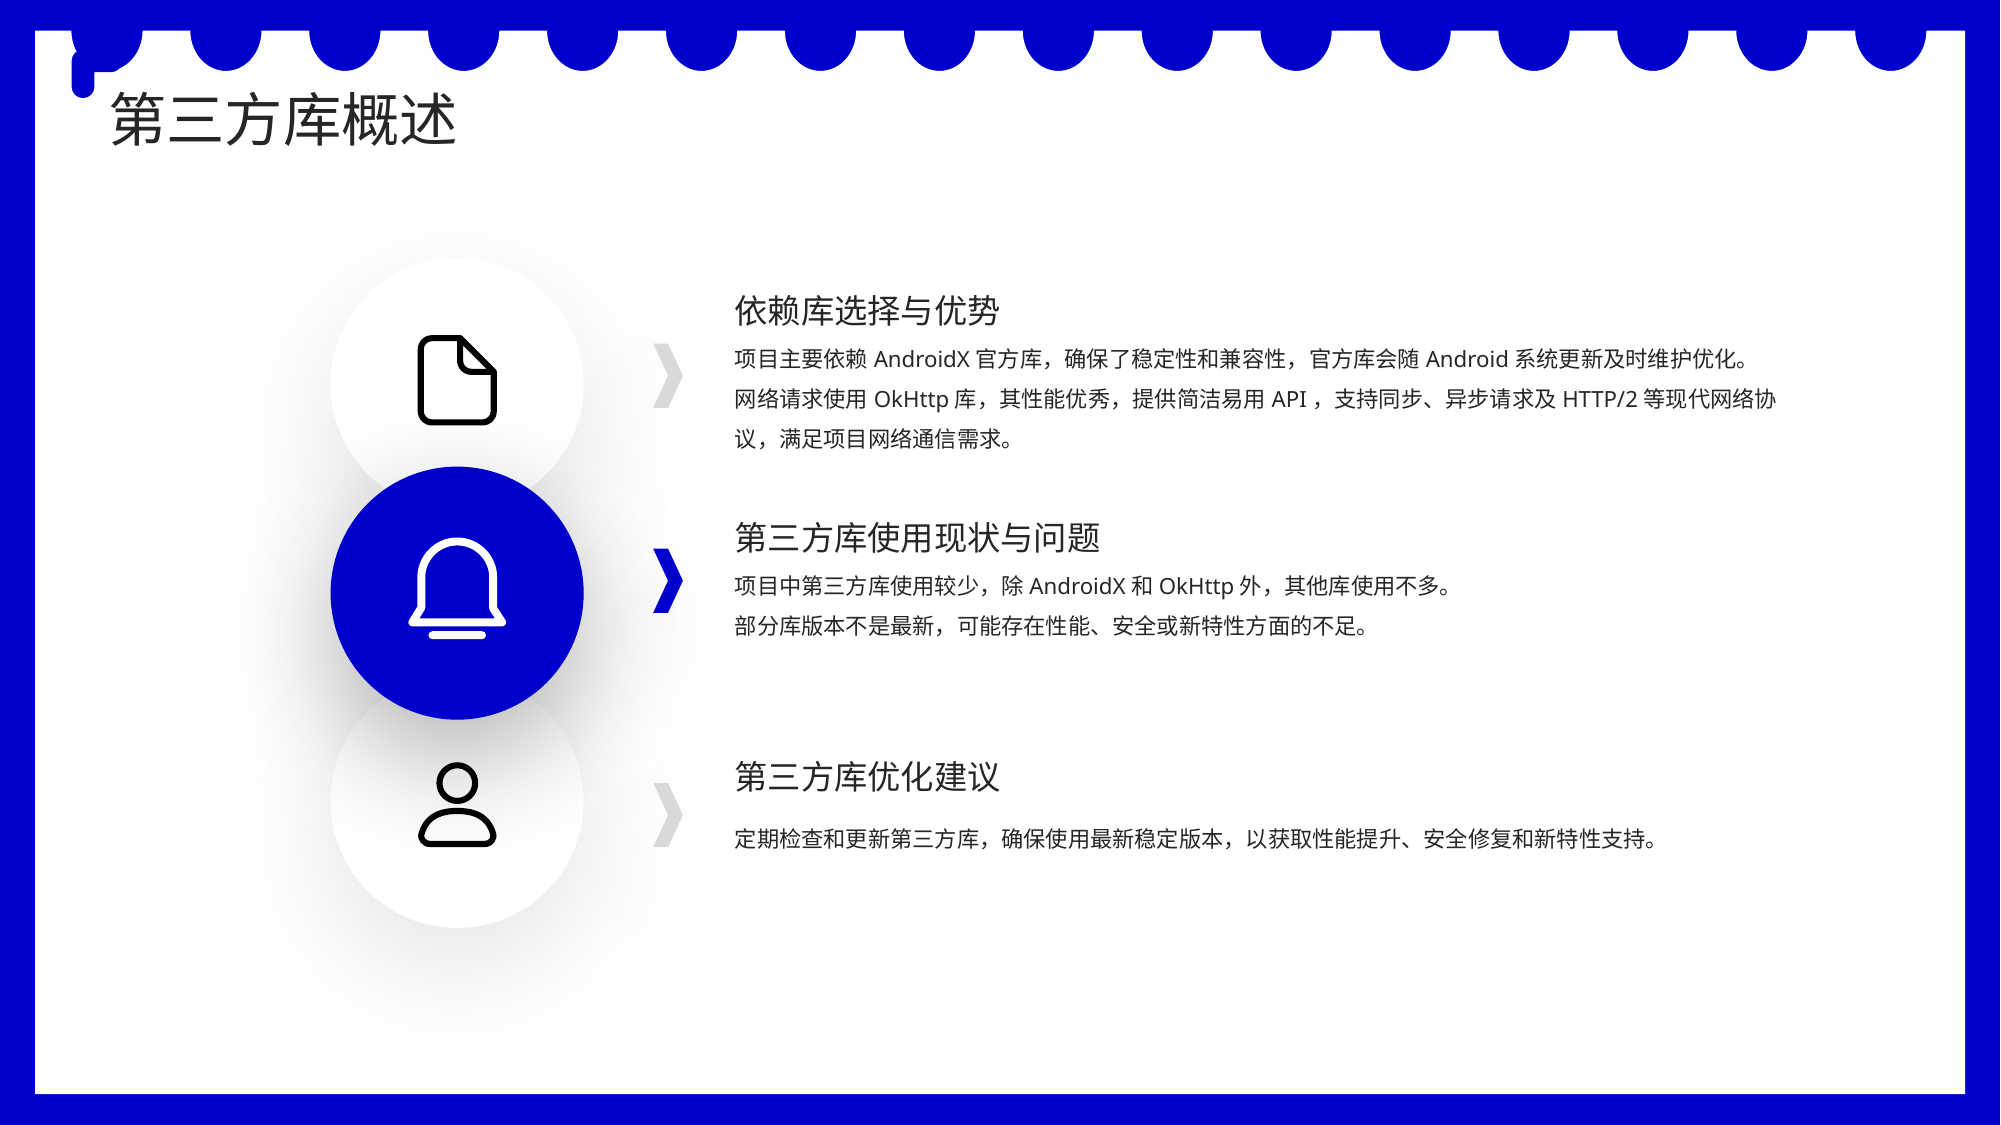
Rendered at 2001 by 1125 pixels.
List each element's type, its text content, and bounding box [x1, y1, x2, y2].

text_box [418, 823, 497, 848]
text_box [71, 49, 123, 99]
text_box [653, 343, 683, 408]
text_box [0, 0, 2000, 1125]
text_box [408, 537, 507, 627]
text_box 定期检查和更新第三方库，确保使用最新稳定版本，以获取性能提升、安全修复和新特性支持。 [734, 812, 1813, 961]
text_box [653, 548, 683, 613]
text_box 第三方库概述 [108, 76, 1859, 154]
text_box 依赖库选择与优势 [734, 268, 1813, 332]
text_box [417, 335, 497, 426]
text_box 第三方库使用现状与问题 [734, 495, 1813, 559]
text_box [428, 631, 487, 640]
text_box [653, 783, 683, 848]
text_box [35, 30, 1966, 1095]
text_box [330, 466, 584, 720]
text_box [330, 778, 584, 928]
text_box 项目中第三方库使用较少，除AndroidX和OkHttp外，其他库使用不多。 部分库版本不是最新，可能存在性能、安全或新特性方面的不足。 [734, 572, 1813, 721]
text_box [330, 257, 584, 469]
text_box 项目主要依赖AndroidX官方库，确保了稳定性和兼容性，官方库会随Android系统更新及时维护优化。 网络请求使用OkHttp库，其性能优秀，提供简洁易用API，支持同步、异步请求及HTTP/2等现代网络协议，满足项目网络通信需求。 [734, 345, 1813, 494]
text_box 第三方库优化建议 [734, 734, 1813, 798]
